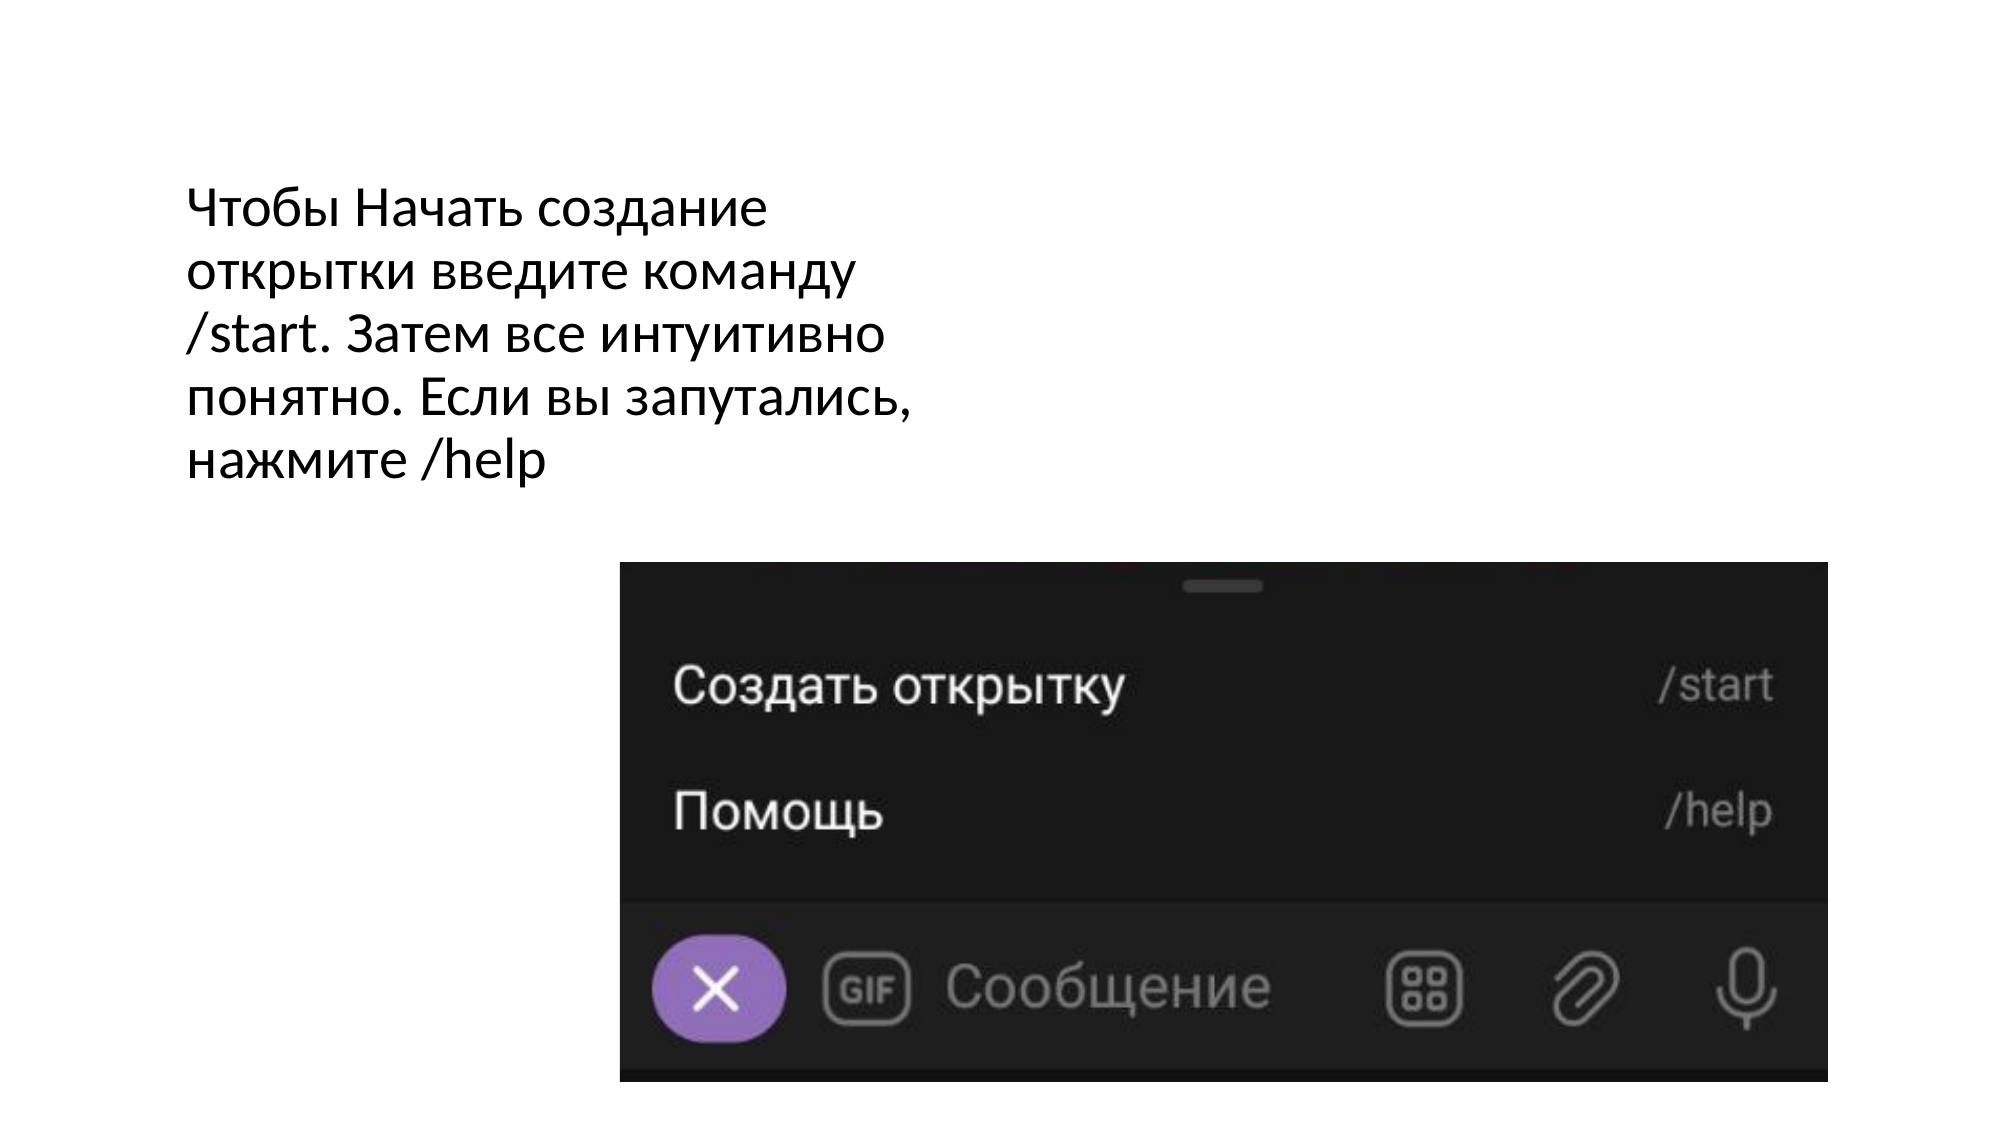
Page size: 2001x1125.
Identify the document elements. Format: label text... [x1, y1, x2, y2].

picture [619, 562, 1828, 1082]
list Чтобы Начать создание открытки введите команду /start. Затем все интуитивно понятно. Если вы запутались, нажмите /help [171, 168, 959, 883]
